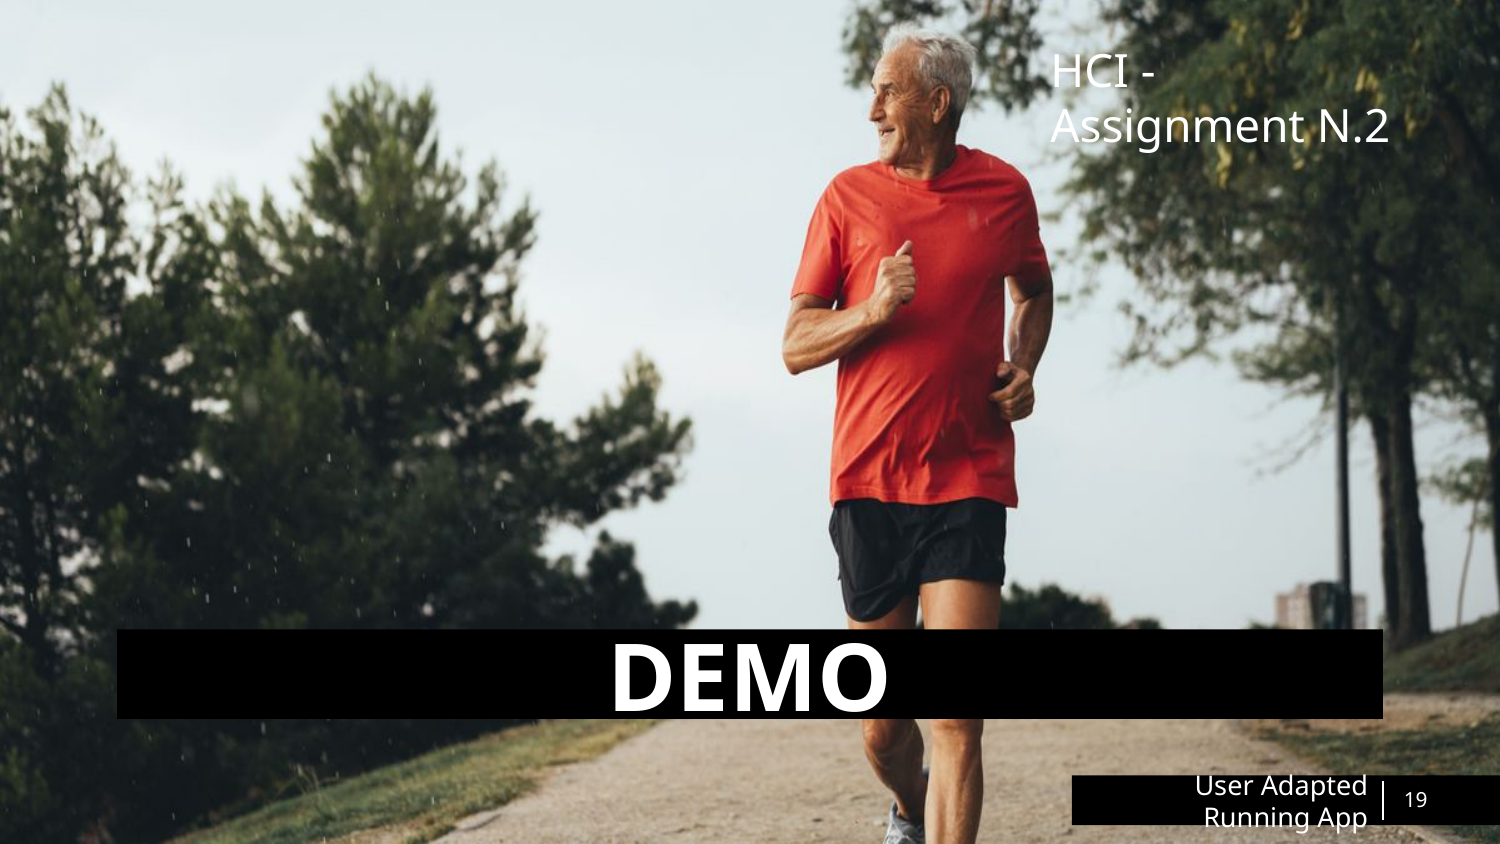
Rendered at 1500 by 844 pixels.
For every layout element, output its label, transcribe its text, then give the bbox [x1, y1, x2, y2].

subtitle HCI - Assignment N.2 [1035, 26, 1431, 215]
list DEMO [117, 629, 1383, 719]
subtitle User Adapted Running App [1083, 785, 1383, 815]
picture [0, 0, 1500, 844]
